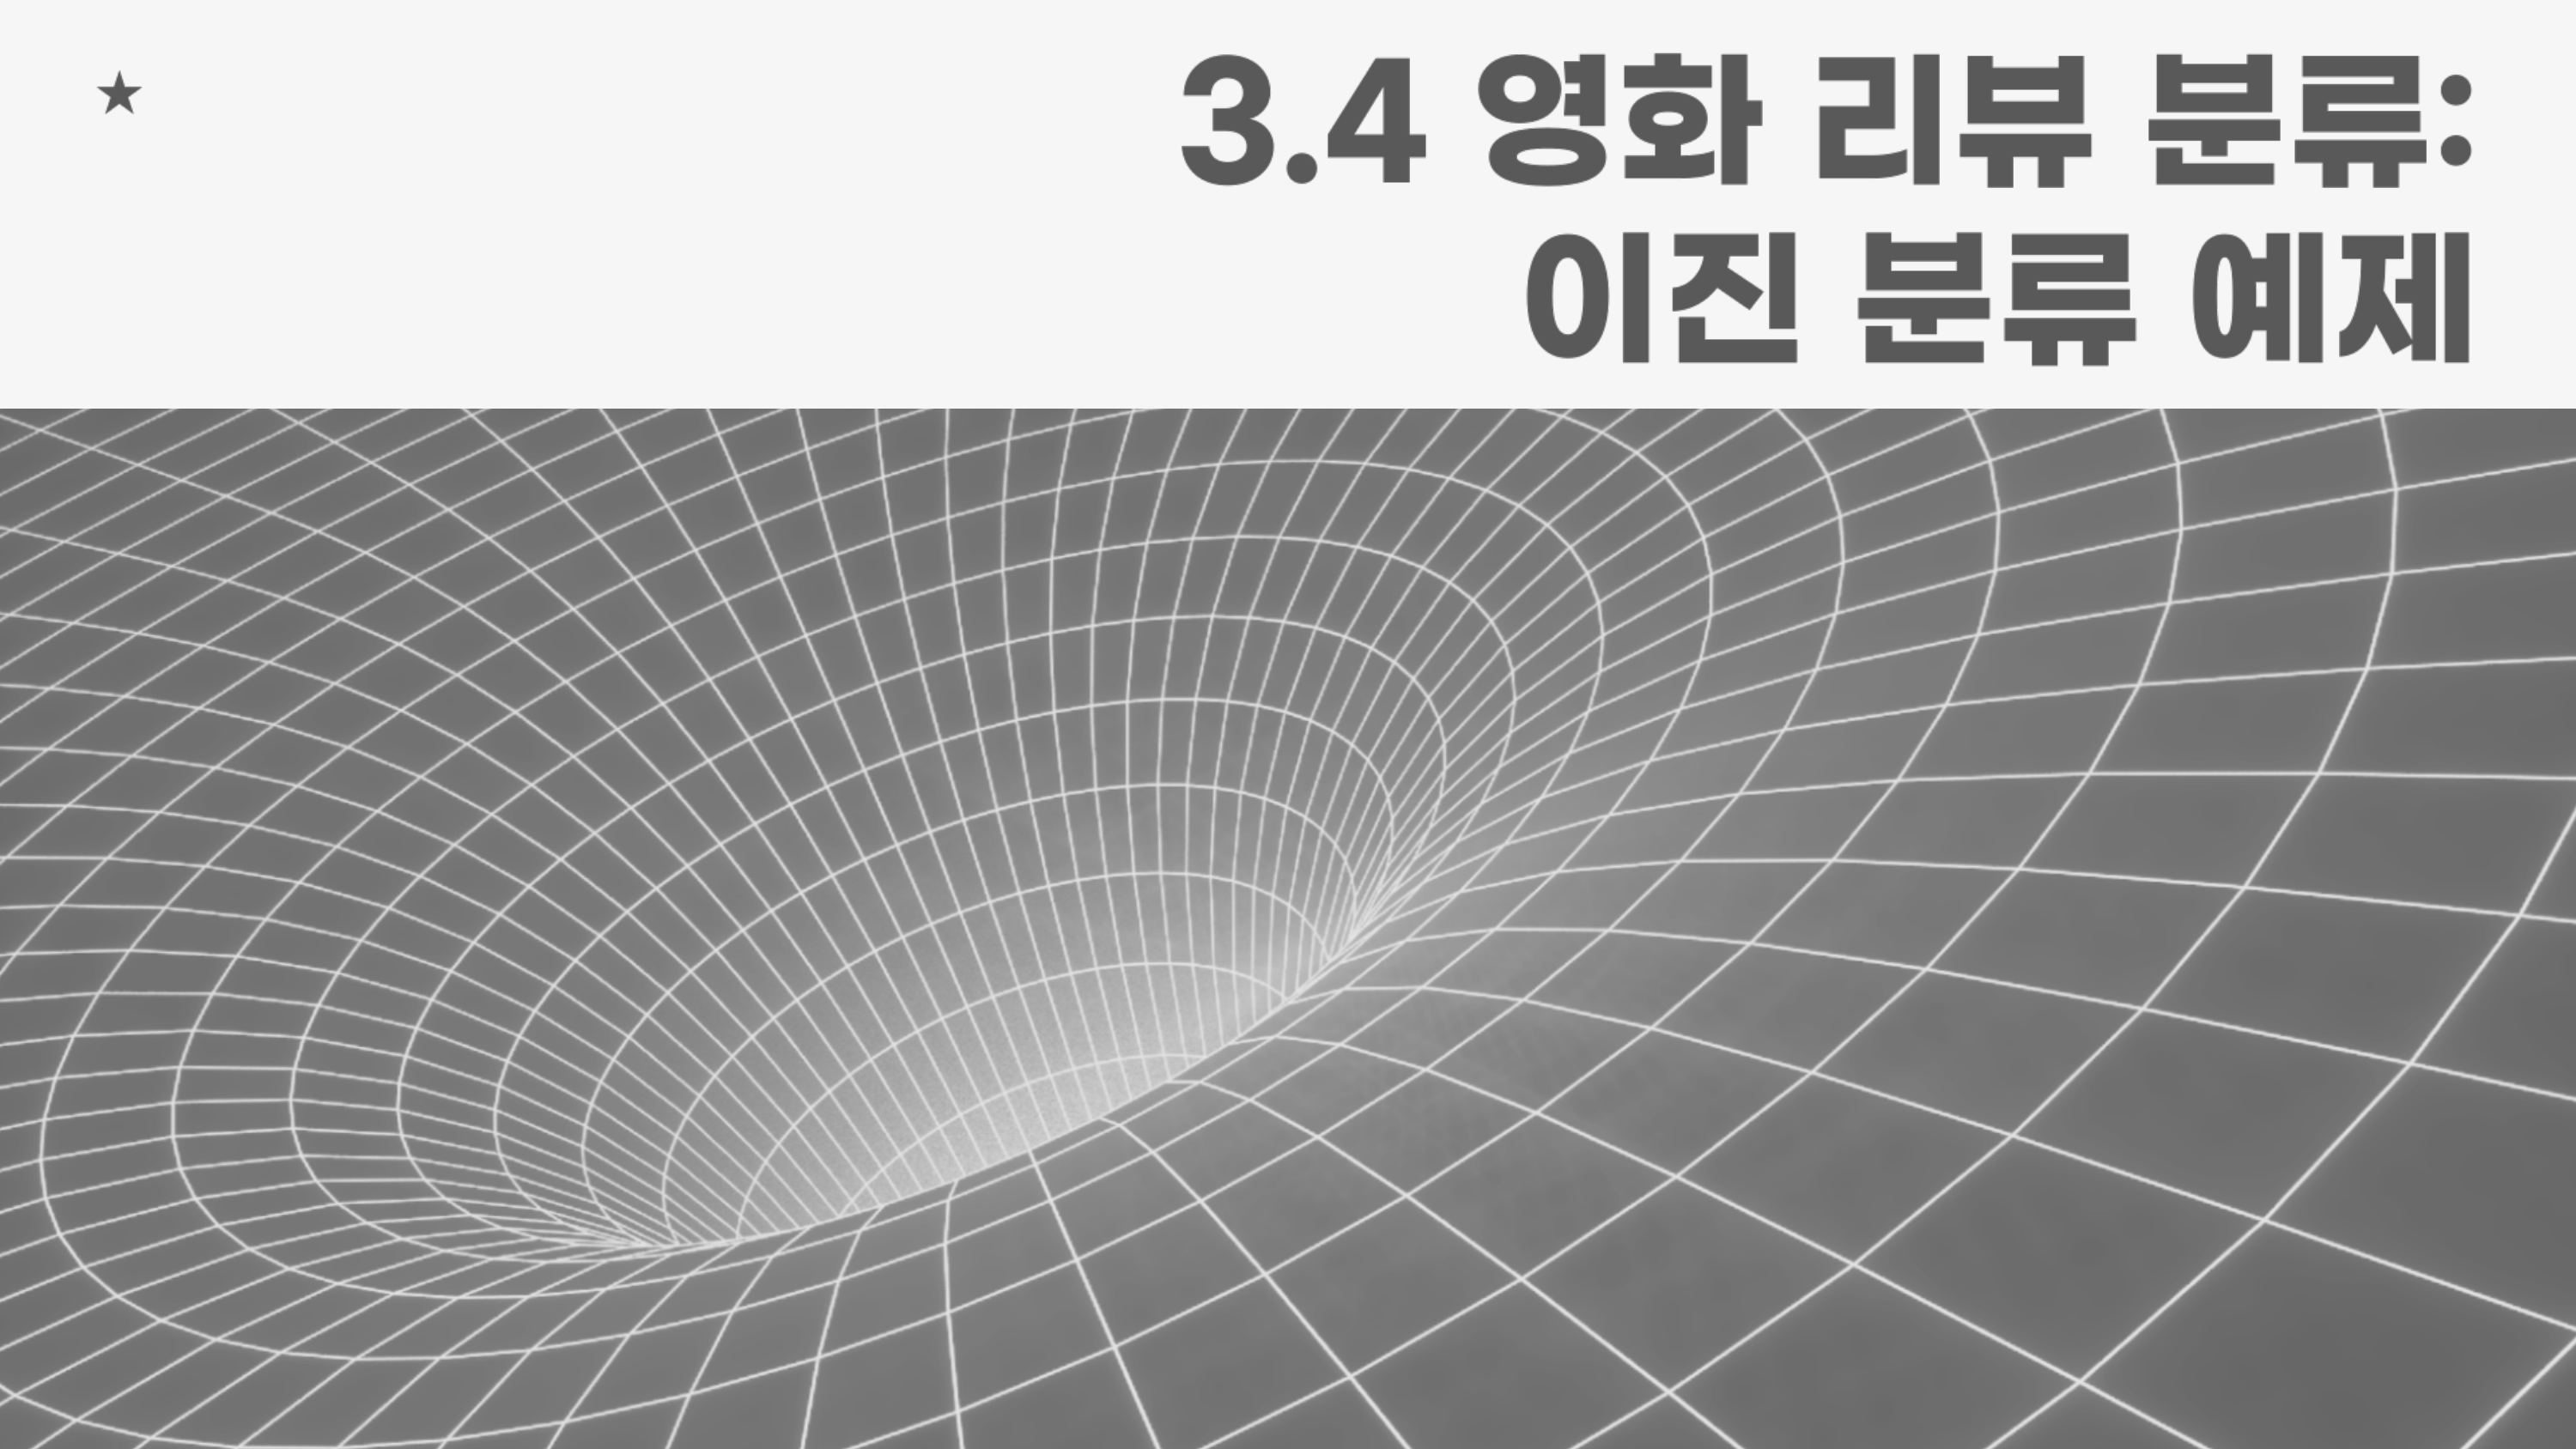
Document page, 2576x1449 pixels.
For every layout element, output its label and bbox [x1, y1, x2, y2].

picture [88, 5, 2555, 409]
text_box [0, 409, 2576, 1449]
